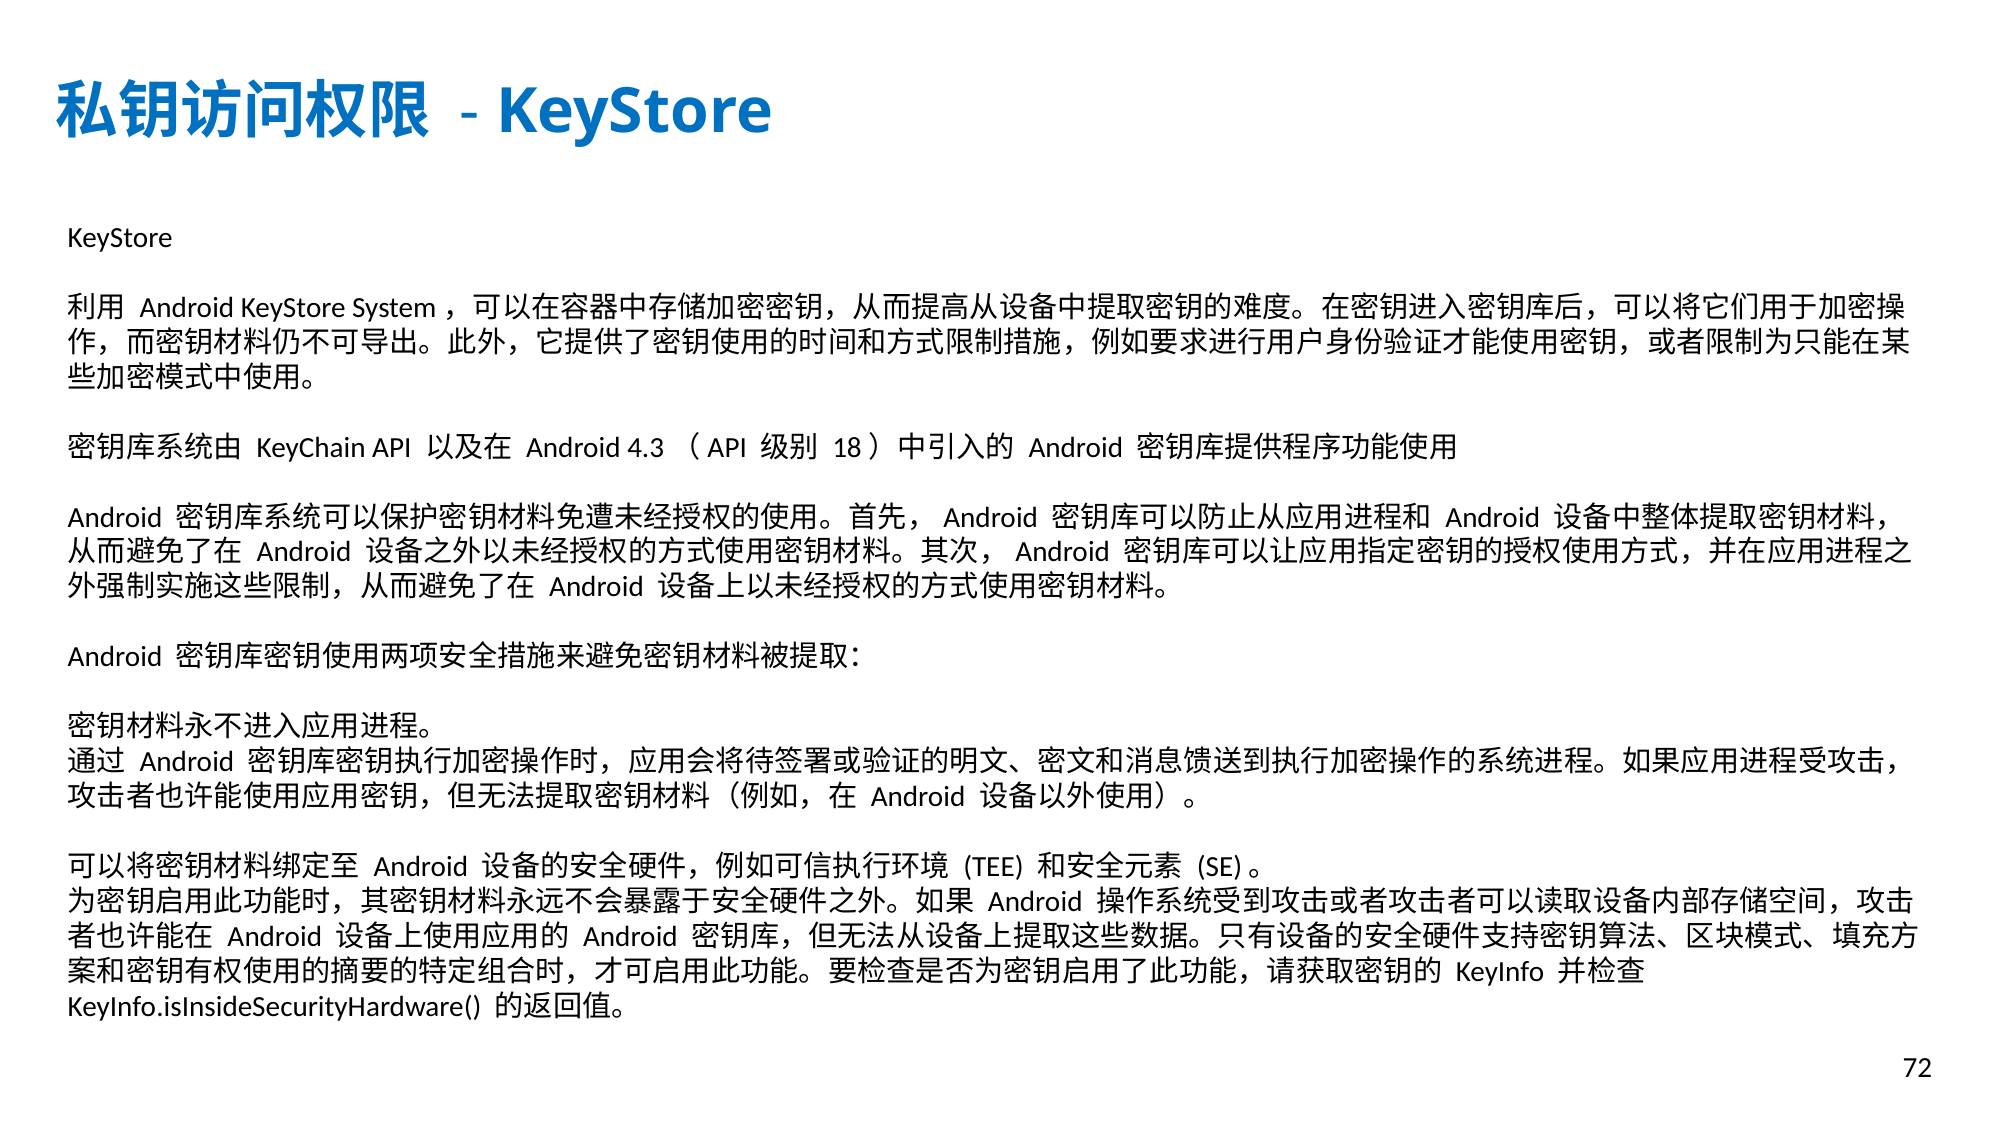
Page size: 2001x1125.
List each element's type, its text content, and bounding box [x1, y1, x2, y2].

text_box 私钥访问权限 - KeyStore [40, 62, 1670, 153]
text_box KeyStore 利用 Android KeyStore System，可以在容器中存储加密密钥，从而提高从设备中提取密钥的难度。在密钥进入密钥库后，可以将它们用于加密操作，而密钥材料仍不可导出。此外，它提供了密钥使用的时间和方式限制措施，例如要求进行用户身份验证才能使用密钥，或者限制为只能在某些加密模式中使用。 密钥库系统由 KeyChain API 以及在 Android 4.3（API 级别 18）中引入的 Android 密钥库提供程序功能使用 Android 密钥库系统可以保护密钥材料免遭未经授权的使用。首先，Android 密钥库可以防止从应用进程和 Android 设备中整体提取密钥材料，从而避免了在 Android 设备之外以未经授权的方式使用密钥材料。其次，Android 密钥库可以让应用指定密钥的授权使用方式，并在应用进程之外强制实施这些限制，从而避免了在 Android 设备上以未经授权的方式使用密钥材料。 Android 密钥库密钥使用两项安全措施来避免密钥材料被提取： 密钥材料永不进入应用进程。 通过 Android 密钥库密钥执行加密操作时，应用会将待签署或验证的明文、密文和消息馈送到执行加密操作的系统进程。如果应用进程受攻击，攻击者也许能使用应用密钥，但无法提取密钥材料（例如，在 Android 设备以外使用）。 可以将密钥材料绑定至 Android 设备的安全硬件，例如可信执行环境 (TEE) 和安全元素 (SE)。 为密钥启用此功能时，其密钥材料永远不会暴露于安全硬件之外。如果 Android 操作系统受到攻击或者攻击者可以读取设备内部存储空间，攻击者也许能在 Android 设备上使用应用的 Android 密钥库，但无法从设备上提取这些数据。只有设备的安全硬件支持密钥算法、区块模式、填充方案和密钥有权使用的摘要的特定组合时，才可启用此功能。要检查是否为密钥启用了此功能，请获取密钥的 KeyInfo 并检查 KeyInfo.isInsideSecurityHardware() 的返回值。 [52, 210, 1944, 1030]
slide_number 72 [1829, 1042, 1944, 1103]
